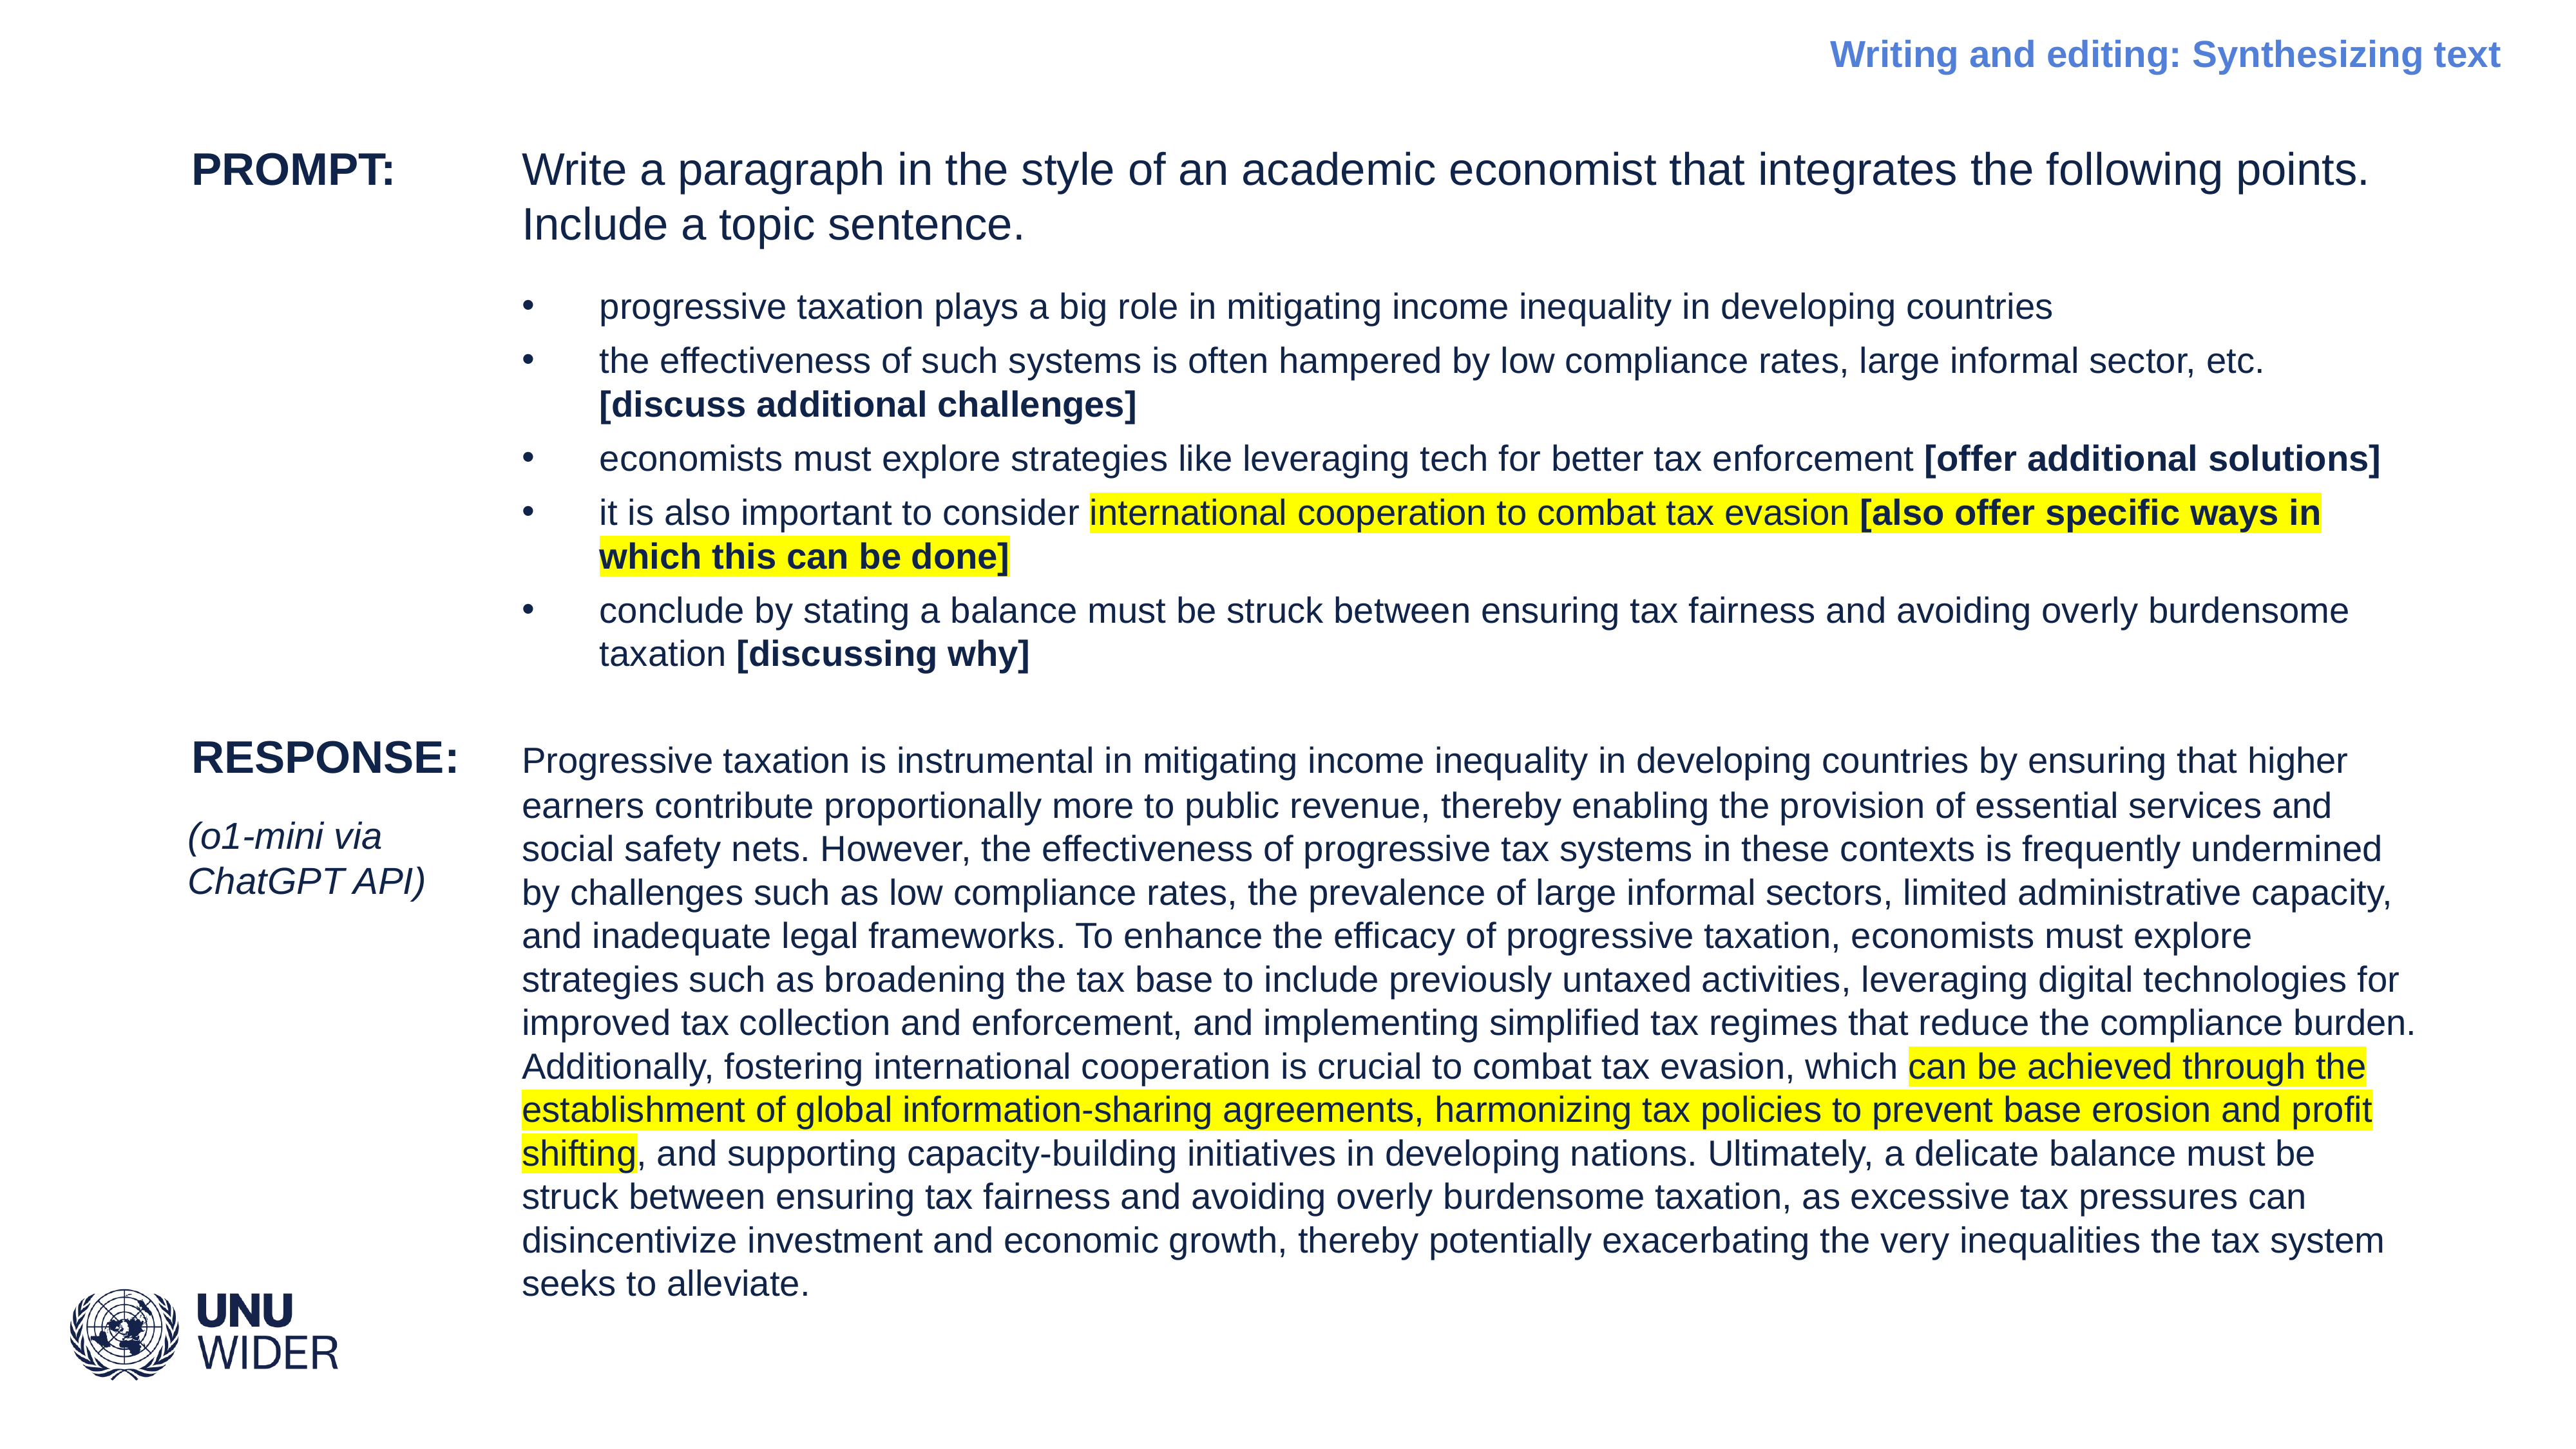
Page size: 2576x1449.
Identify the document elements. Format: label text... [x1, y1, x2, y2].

text_box (o1-mini via ChatGPT API) [178, 807, 510, 907]
text_box PROMPT: Write a paragraph in the style of an academic economist that integrates the following points. Include a topic sentence. progressive taxation plays a big role in mitigating income inequality in developing countries the effectiveness of such systems is often hampered by low compliance rates, large informal sector, etc. [discuss additional challenges] economists must explore strategies like leveraging tech for better tax enforcement [offer additional solutions] it is also important to consider international cooperation to combat tax evasion [also offer specific ways in which this can be done] conclude by stating a balance must be struck between ensuring tax fairness and avoiding overly burdensome taxation [discussing why] RESPONSE: Progressive taxation is instrumental in mitigating income inequality in developing countries by ensuring that higher earners contribute proportionally more to public revenue, thereby enabling the provision of essential services and social safety nets. However, the effectiveness of progressive tax systems in these contexts is frequently undermined by challenges such as low compliance rates, the prevalence of large informal sectors, limited administrative capacity, and inadequate legal frameworks. To enhance the efficacy of progressive taxation, economists must explore strategies such as broadening the tax base to include previously untaxed activities, leveraging digital technologies for improved tax collection and enforcement, and implementing simplified tax regimes that reduce the compliance burden. Additionally, fostering international cooperation is crucial to combat tax evasion, which can be achieved through the establishment of global information-sharing agreements, harmonizing tax policies to prevent base erosion and profit shifting, and supporting capacity-building initiatives in developing nations. Ultimately, a delicate balance must be struck between ensuring tax fairness and avoiding overly burdensome taxation, as excessive tax pressures can disincentivize investment and economic growth, thereby potentially exacerbating the very inequalities the tax system seeks to alleviate. [178, 134, 2428, 1363]
picture [0, 1220, 408, 1449]
text_box Writing and editing: Synthesizing text [509, 25, 2512, 80]
